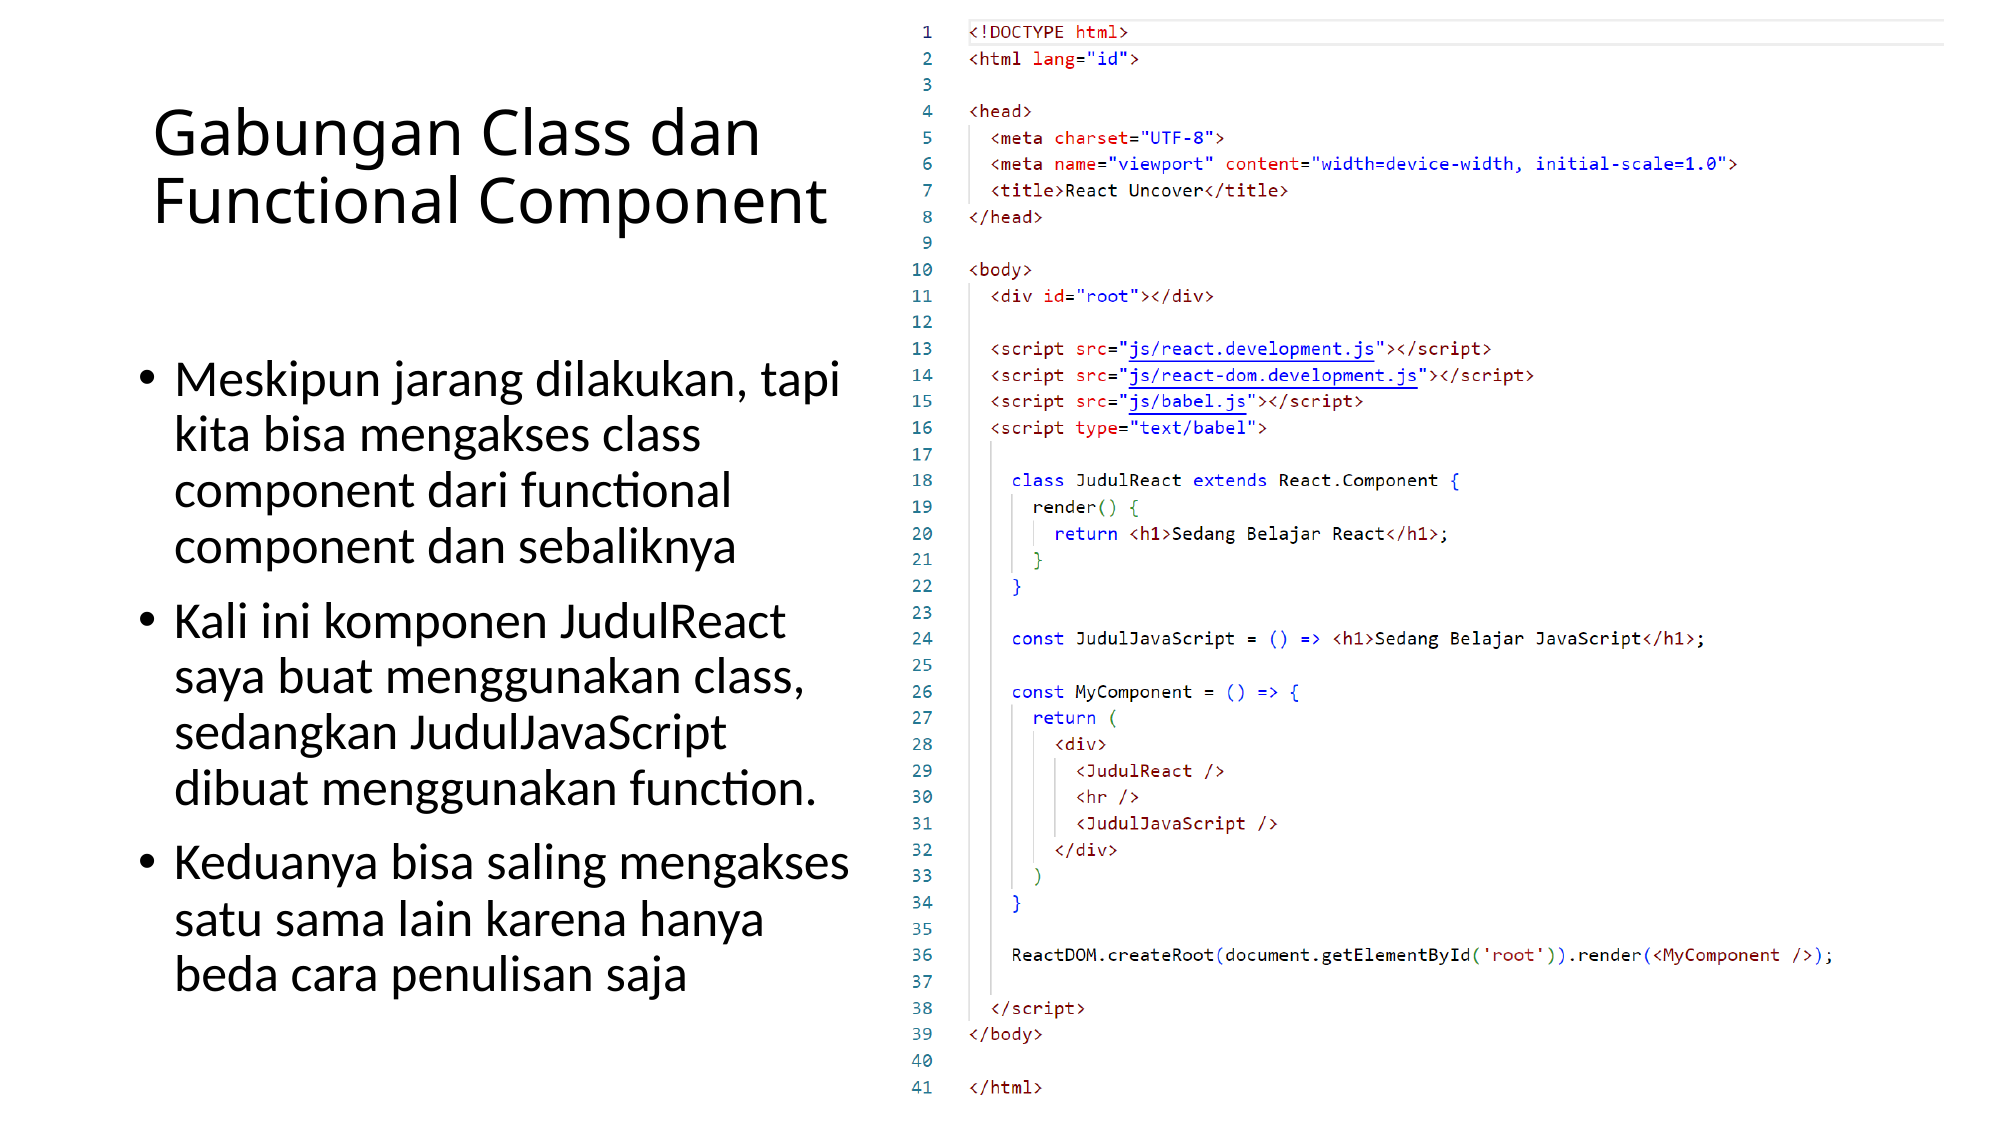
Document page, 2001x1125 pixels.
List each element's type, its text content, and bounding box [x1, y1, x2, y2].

list Meskipun jarang dilakukan, tapi kita bisa mengakses class component dari functional component dan sebaliknya Kali ini komponen JudulReact saya buat menggunakan class, sedangkan JudulJavaScript dibuat menggunakan function. Keduanya bisa saling mengakses satu sama lain karena hanya beda cara penulisan saja [123, 343, 874, 1066]
picture [899, 17, 1944, 1108]
title Gabungan Class dan Functional Component [137, 59, 862, 278]
